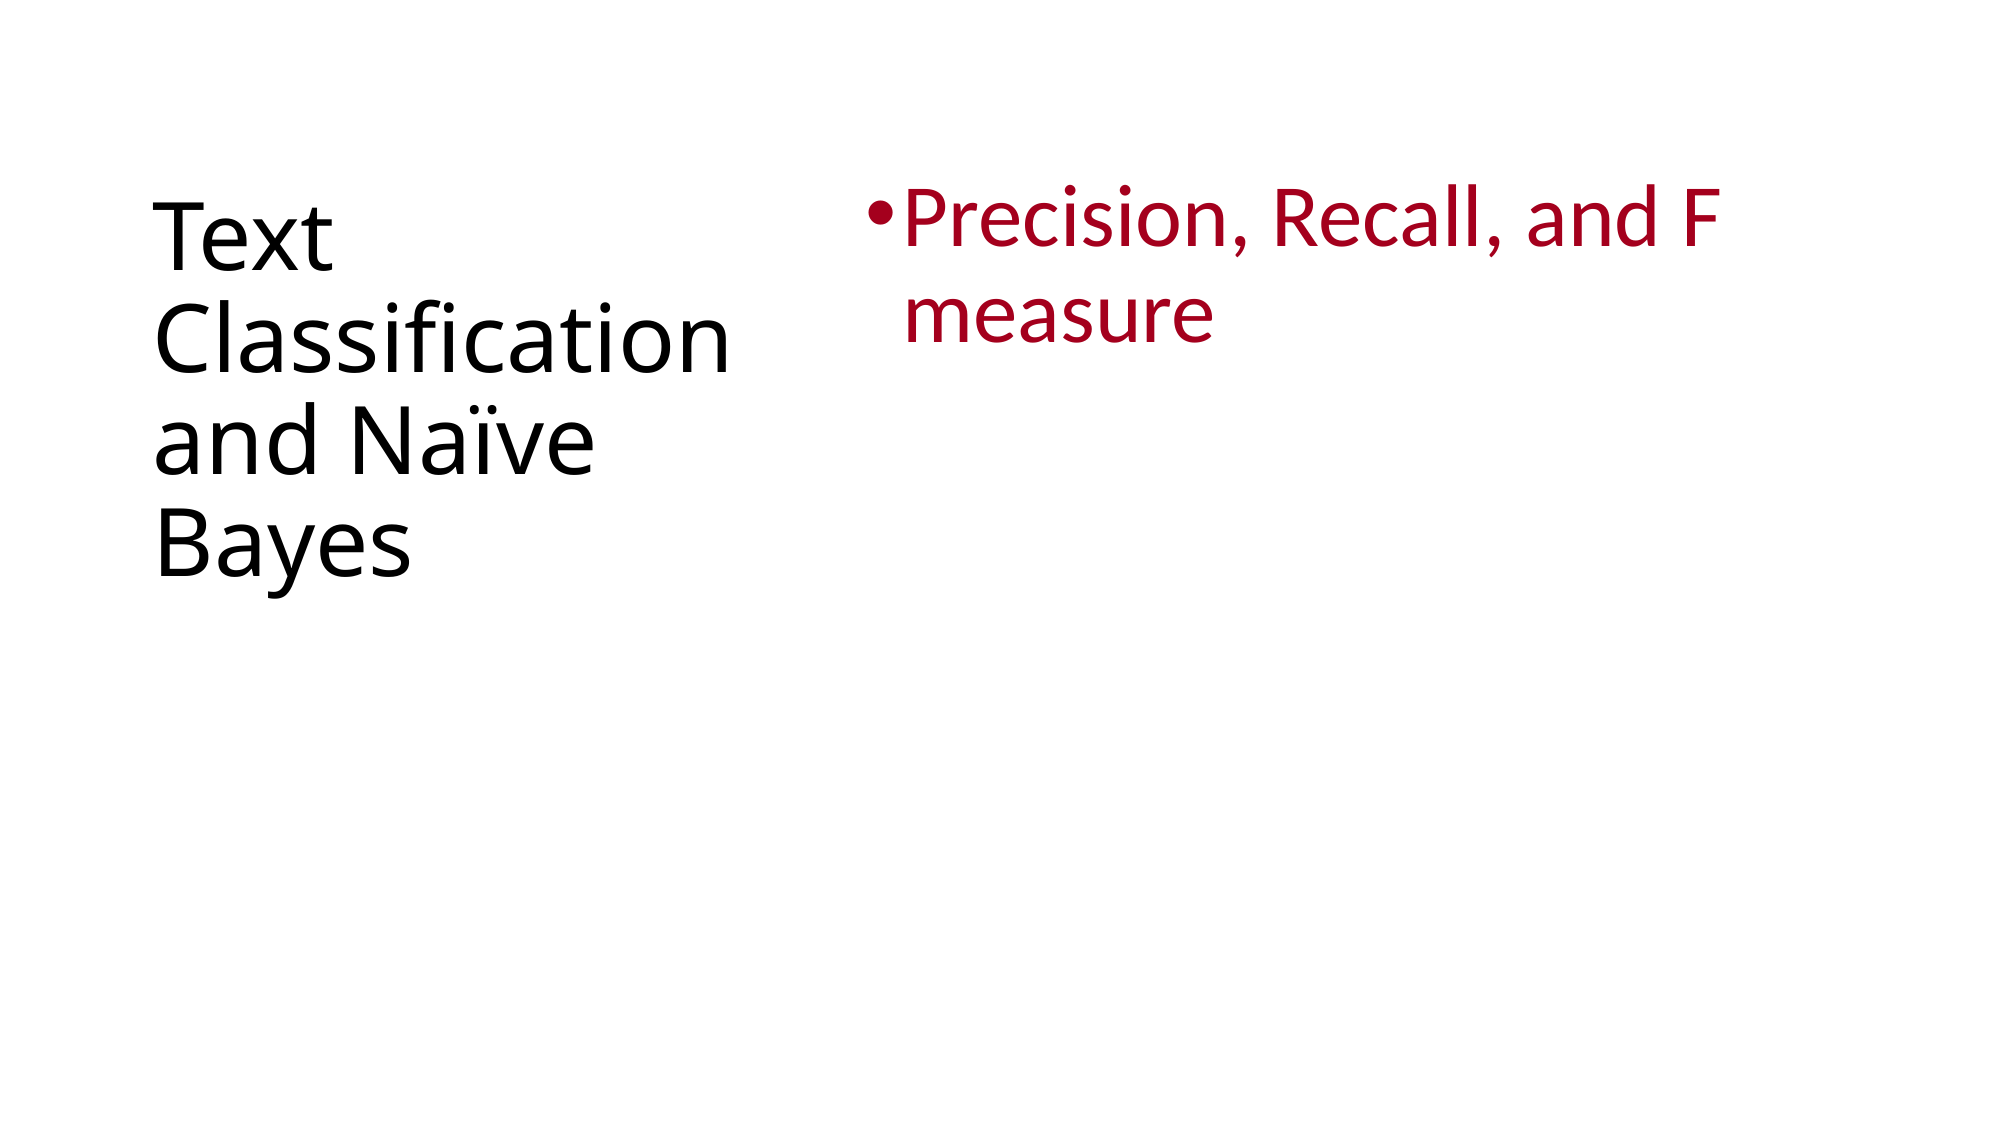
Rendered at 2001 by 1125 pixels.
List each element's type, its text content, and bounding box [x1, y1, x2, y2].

title Text Classification and Naïve Bayes [137, 342, 783, 605]
list Precision, Recall, and F measure [850, 161, 1863, 962]
